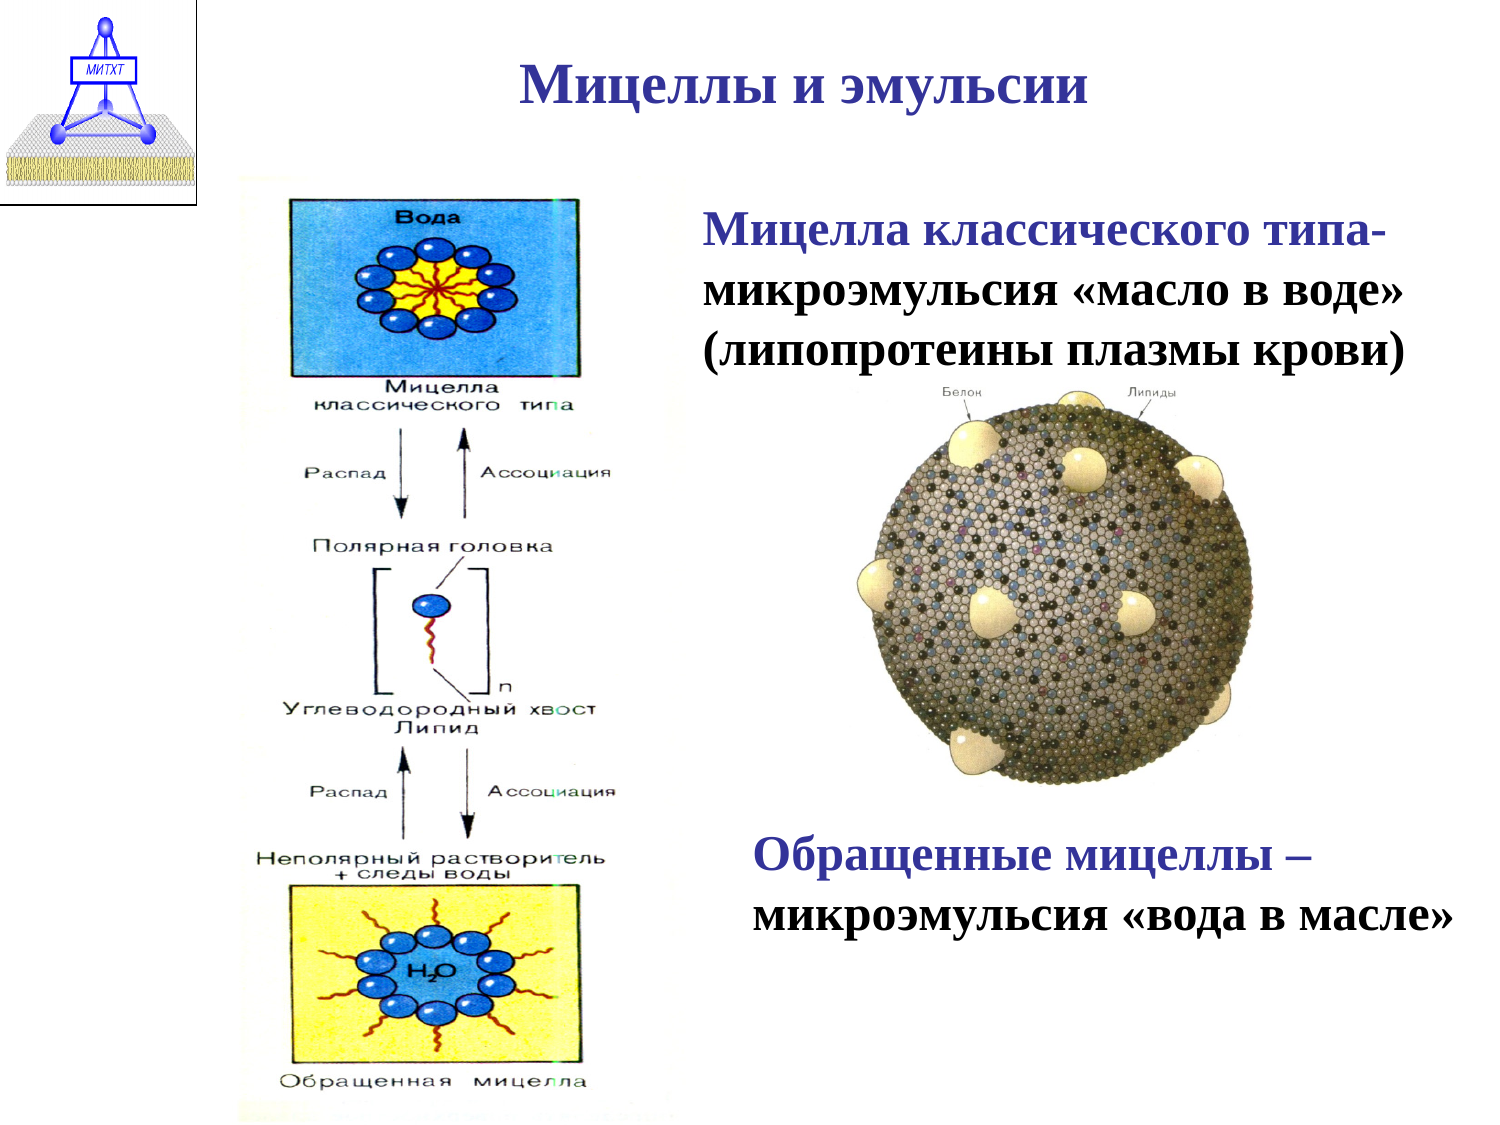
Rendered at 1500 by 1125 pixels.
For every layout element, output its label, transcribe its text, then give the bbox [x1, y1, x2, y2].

picture [849, 387, 1264, 787]
text_box Мицелла классического типа- микроэмульсия «масло в воде» (липопротеины плазмы крови) [743, 187, 1475, 383]
text_box Обращенные мицеллы – микроэмульсия «вода в масле» [743, 812, 1475, 948]
picture [0, 0, 739, 1125]
text_box Мицеллы и эмульсии [474, 37, 1106, 123]
